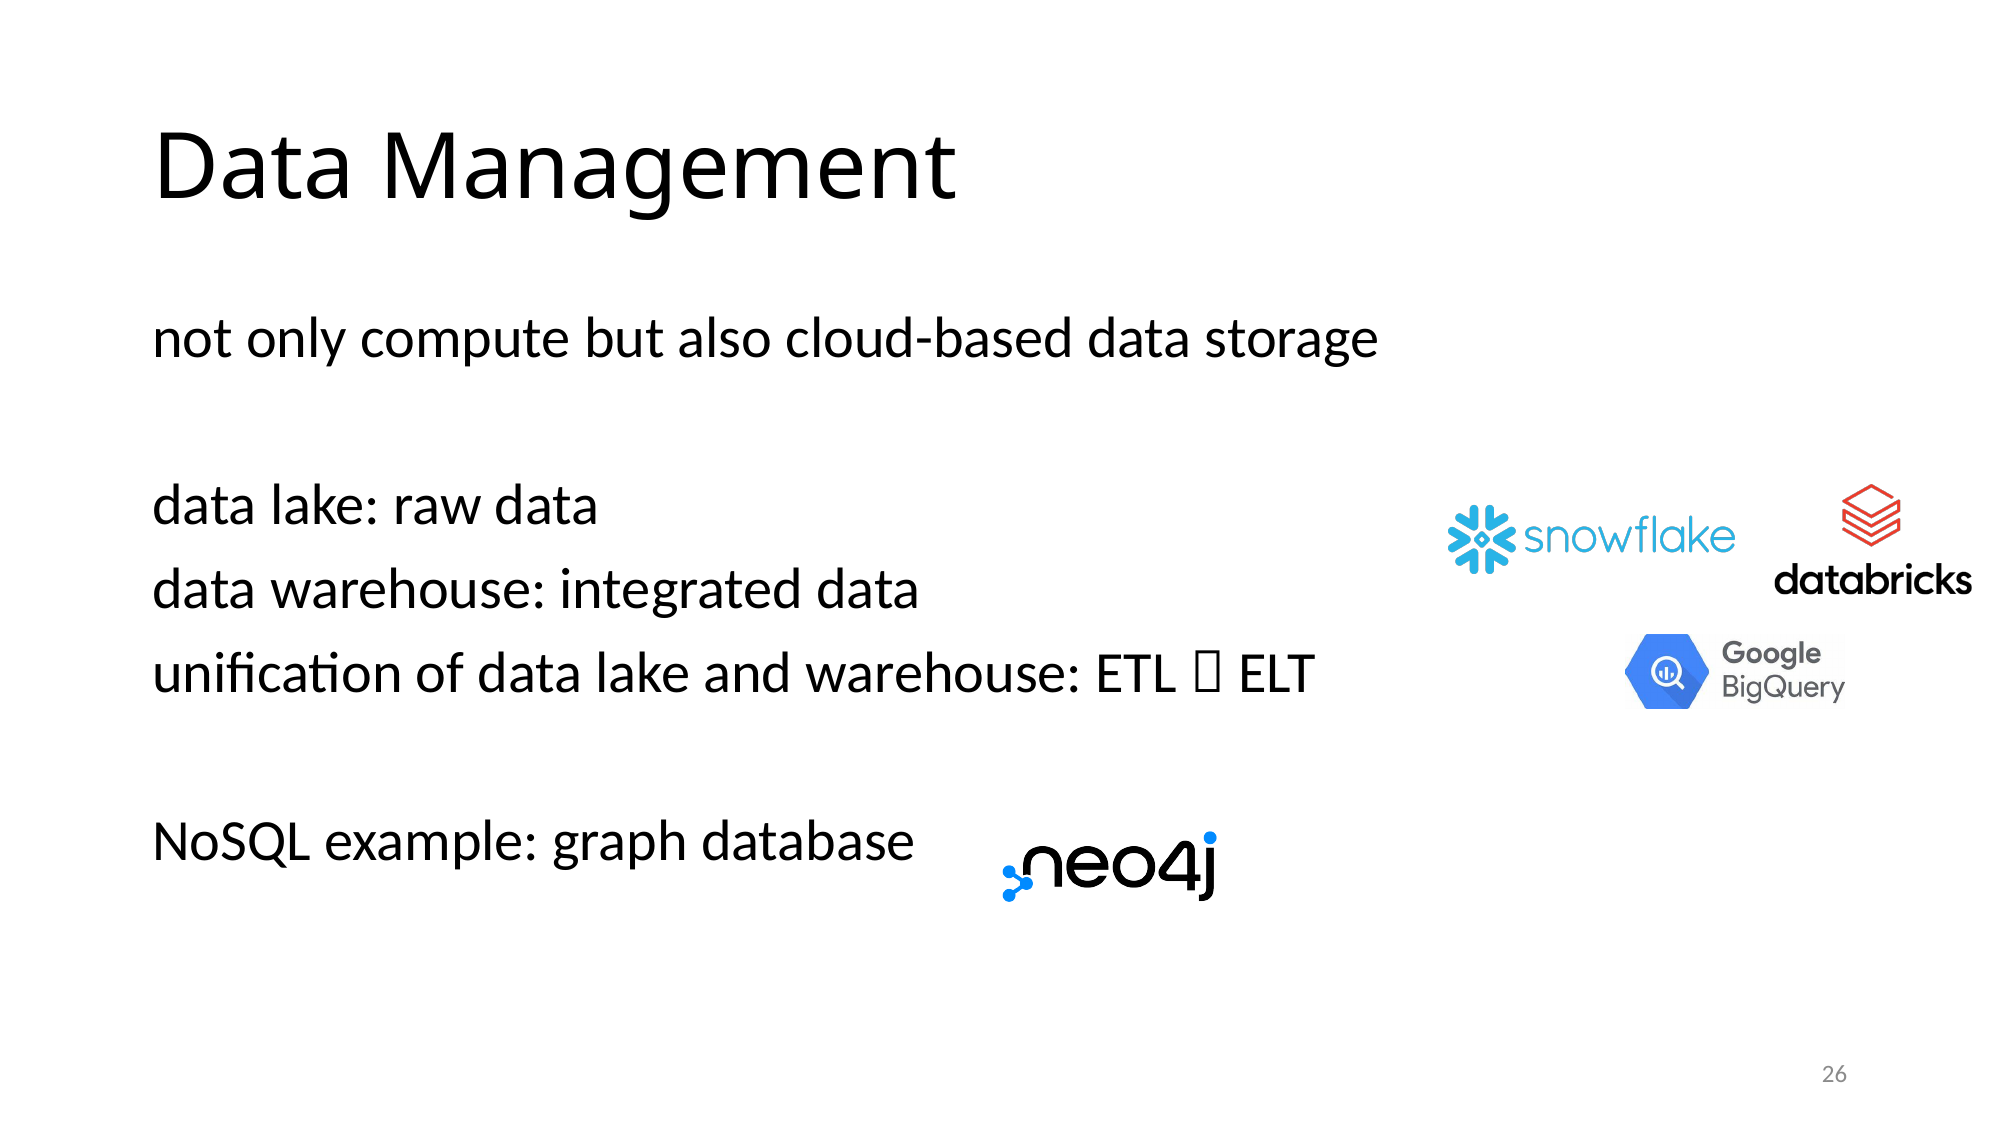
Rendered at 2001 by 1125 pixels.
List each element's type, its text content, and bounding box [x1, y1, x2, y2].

slide_number 26 [1412, 1042, 1863, 1103]
picture [999, 825, 1220, 908]
title Data Management [137, 59, 1863, 278]
picture [1746, 472, 2000, 606]
picture [1448, 504, 1735, 574]
picture [1625, 634, 1845, 709]
list not only compute but also cloud-based data storage data lake: raw data data warehouse: integrated data unification of data lake and warehouse: ETL  ELT NoSQL example: graph database [137, 299, 1863, 1014]
